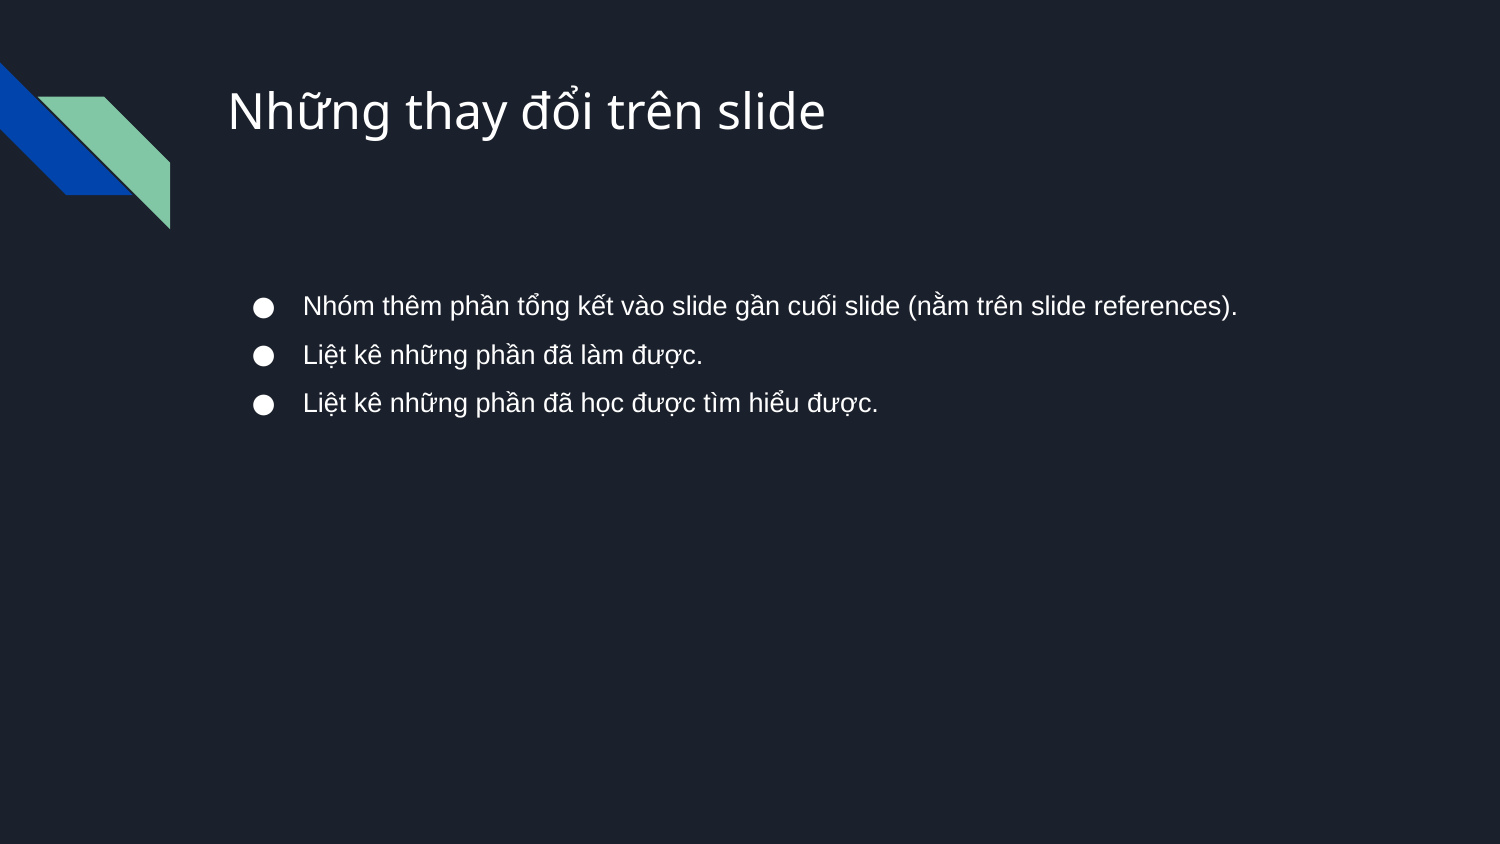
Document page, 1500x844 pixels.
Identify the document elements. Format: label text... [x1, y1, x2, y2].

title Những thay đổi trên slide [212, 64, 1368, 215]
list Nhóm thêm phần tổng kết vào slide gần cuối slide (nằm trên slide references). Liệt kê những phần đã làm được. Liệt kê những phần đã học được tìm hiểu được. [212, 257, 1368, 735]
